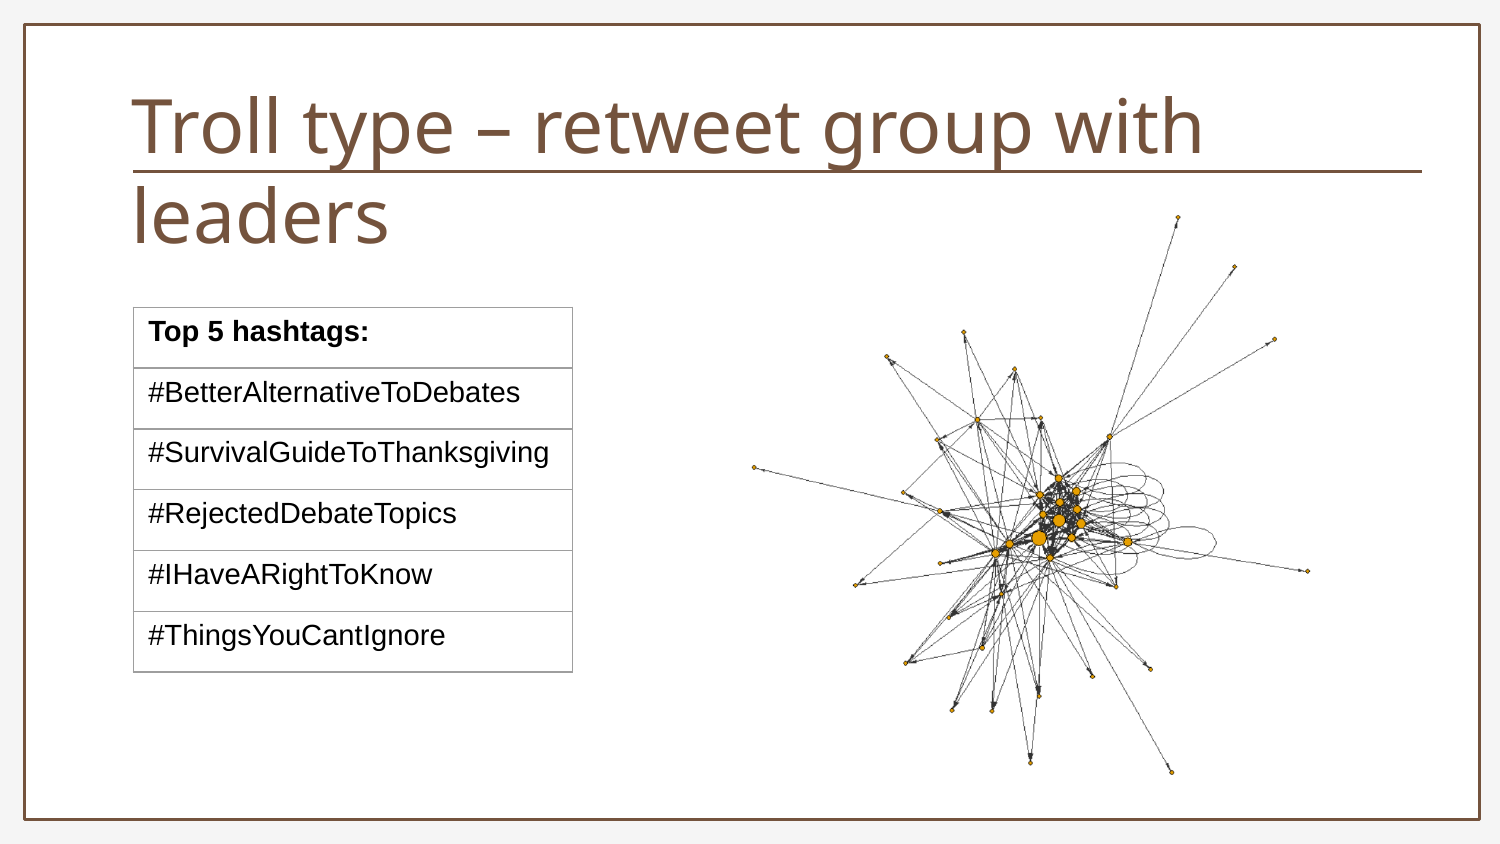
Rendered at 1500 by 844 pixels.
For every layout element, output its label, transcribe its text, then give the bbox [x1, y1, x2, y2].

table_header Top 5 hashtags: [134, 308, 572, 367]
table_cell #IHaveARightToKnow [134, 551, 572, 611]
table_cell #RejectedDebateTopics [134, 490, 572, 550]
table_cell #SurvivalGuideToThanksgiving [134, 430, 572, 489]
title Troll type – retweet group with leaders [116, 63, 1440, 191]
table_cell #BetterAlternativeToDebates [134, 369, 572, 428]
picture [720, 193, 1320, 781]
table_cell #ThingsYouCantIgnore [134, 612, 572, 671]
